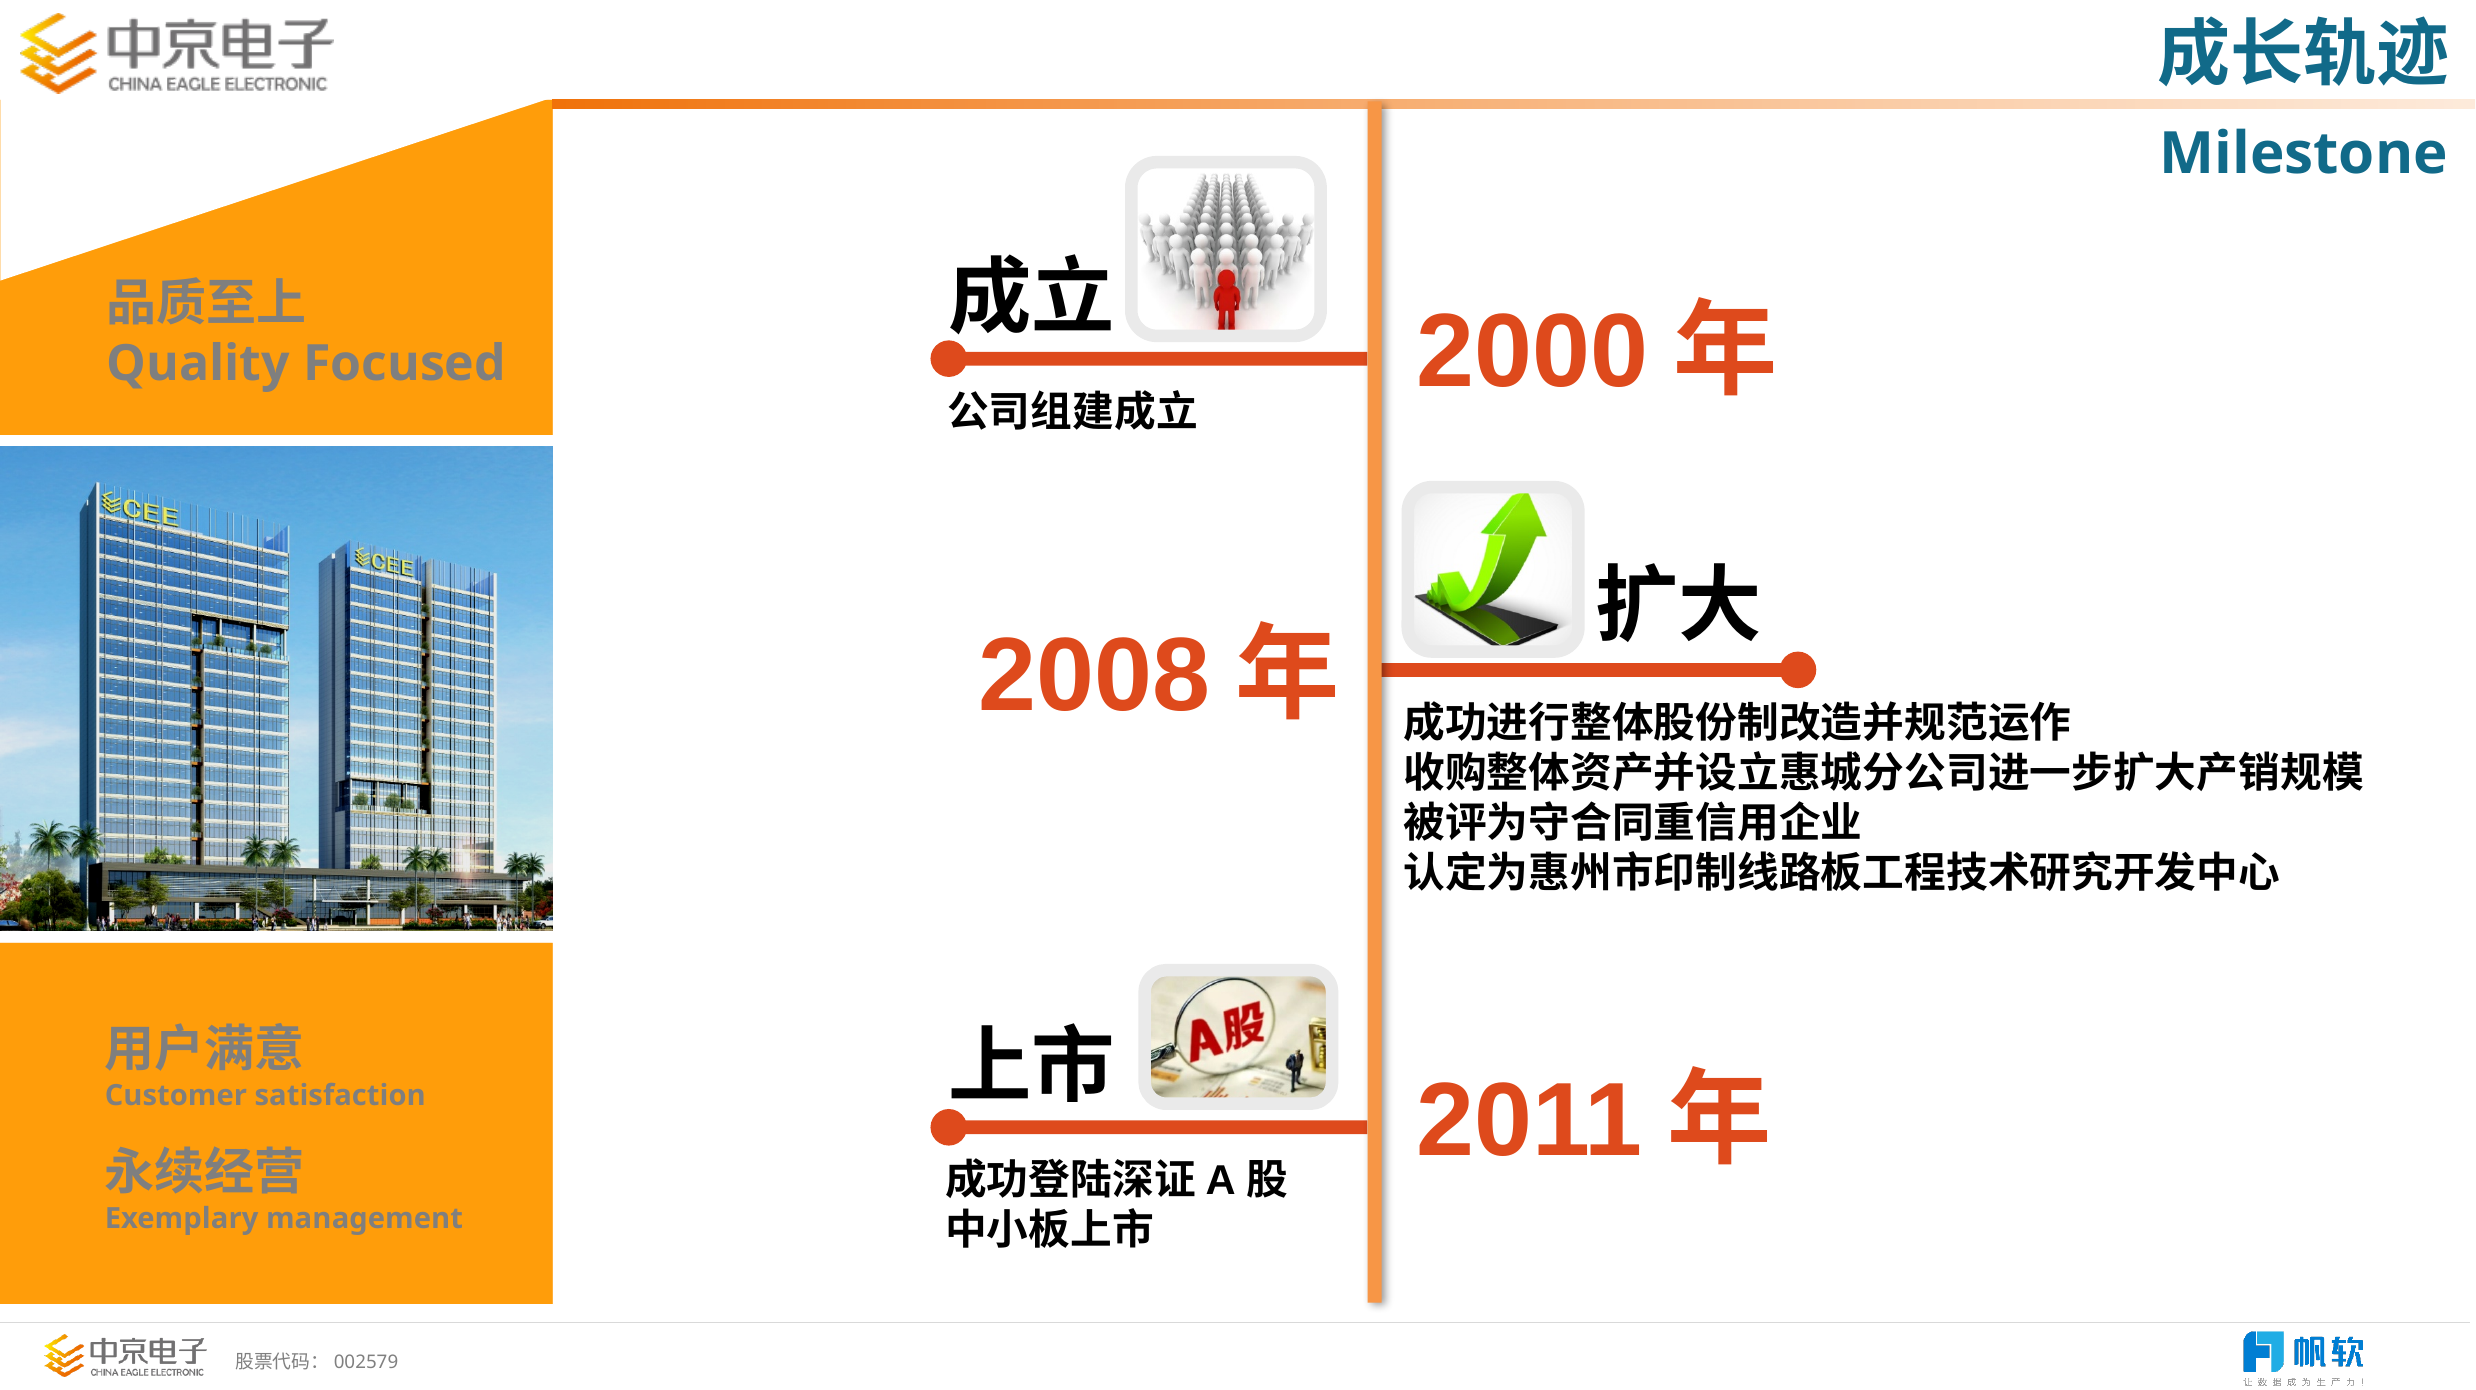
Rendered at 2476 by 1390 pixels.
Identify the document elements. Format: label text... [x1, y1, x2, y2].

text_box 上市 [933, 1004, 1130, 1107]
picture [1407, 486, 1579, 652]
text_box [1379, 651, 1817, 689]
picture [44, 1334, 207, 1377]
text_box 2000年 [1401, 274, 1793, 415]
picture [0, 446, 553, 931]
picture [2241, 1327, 2365, 1390]
text_box 2011年 [1401, 1043, 1787, 1184]
text_box 成功进行整体股份制改造并规范运作 收购整体资产并设立惠城分公司进一步扩大产销规模 被评为守合同重信用企业 认定为惠州市印制线路板工程技术研究开发中心 [1393, 688, 2379, 904]
picture [1130, 161, 1321, 337]
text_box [930, 1108, 1368, 1146]
picture [20, 13, 334, 94]
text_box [930, 340, 1368, 378]
text_box [1367, 101, 1382, 1303]
text_box 2008年 [963, 599, 1355, 739]
text_box Milestone [2144, 107, 2463, 193]
text_box 公司组建成立 [932, 386, 1213, 442]
text_box 成长轨迹 [2142, 0, 2465, 102]
text_box 成功登陆深证A股中小板上市 [930, 1153, 1342, 1261]
text_box 扩大 [1582, 544, 1778, 649]
picture [1144, 969, 1333, 1104]
text_box 成立 [933, 236, 1125, 338]
